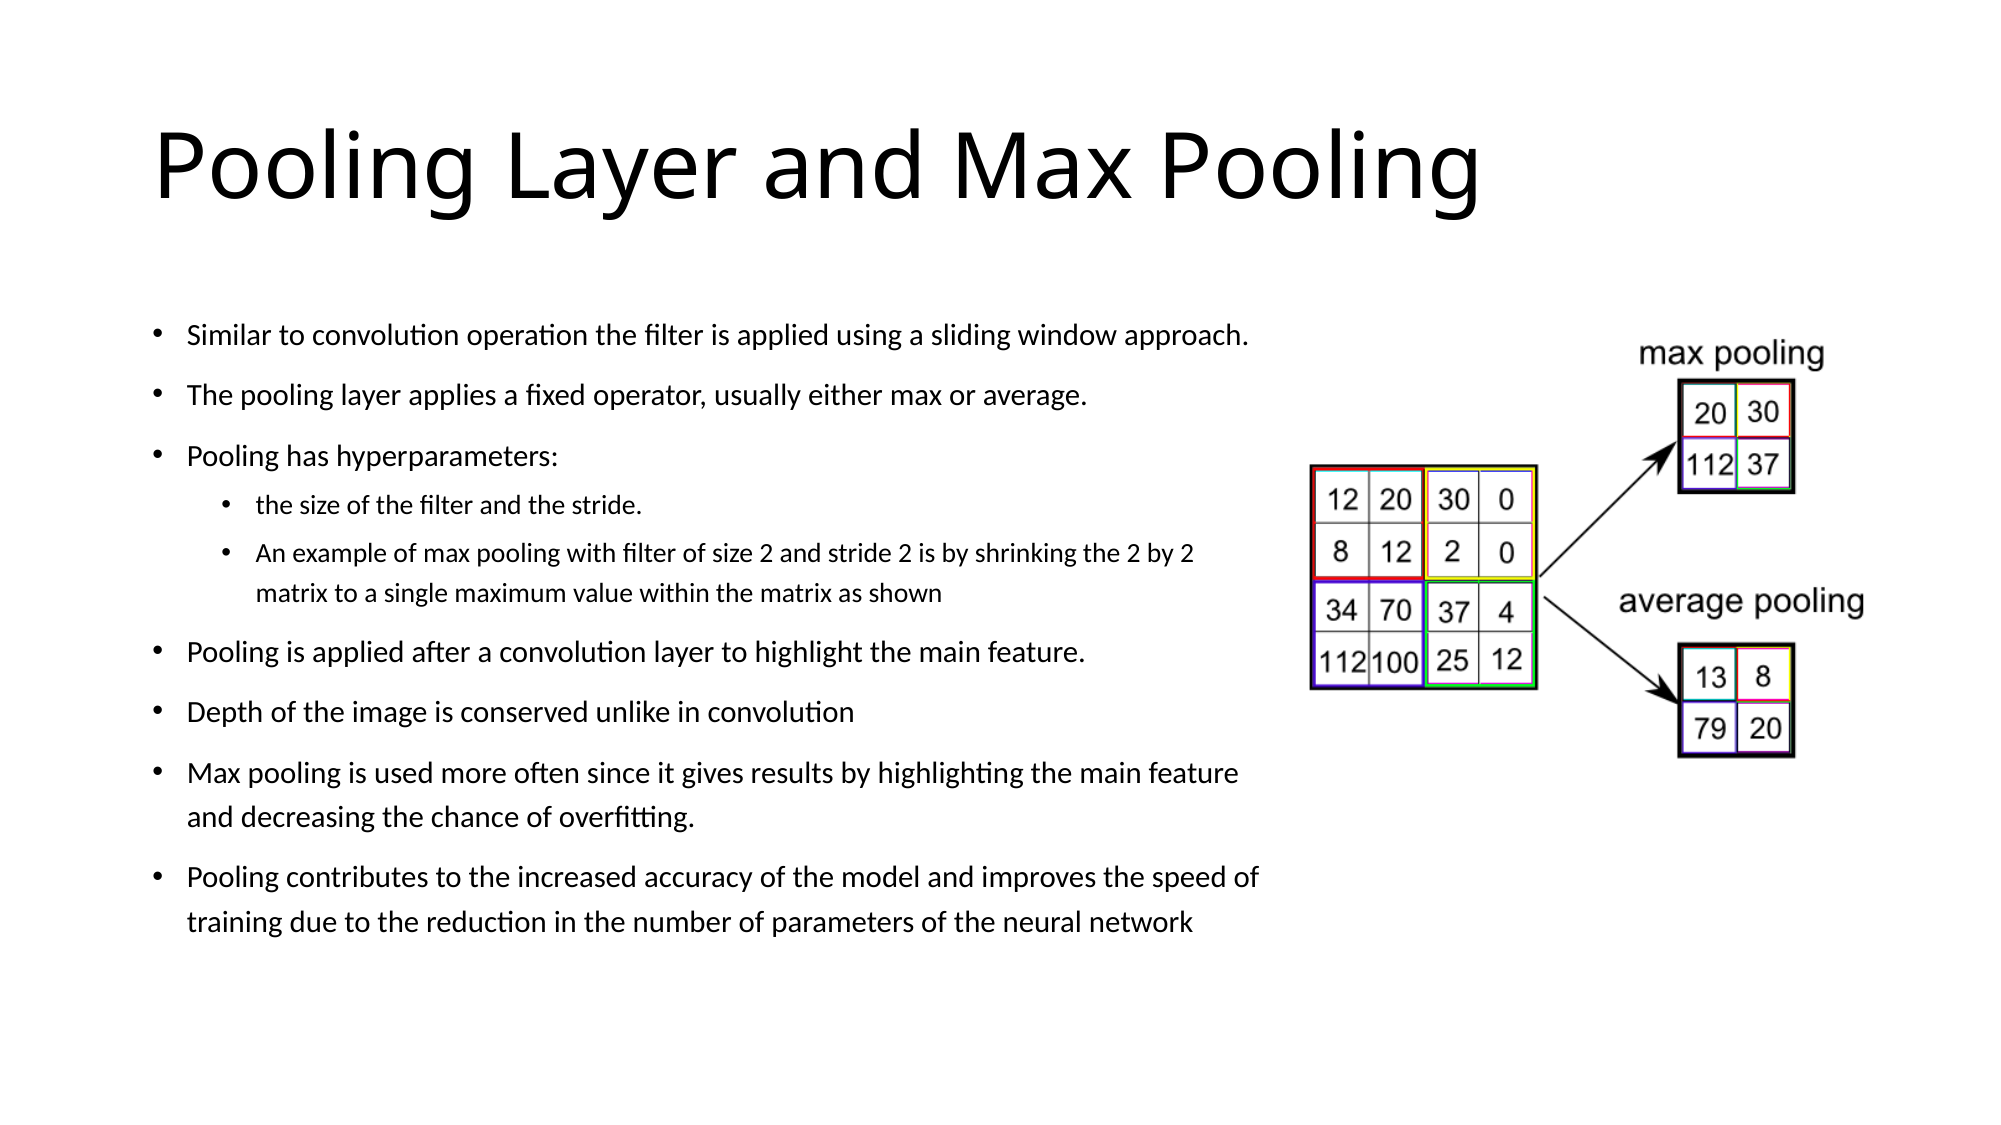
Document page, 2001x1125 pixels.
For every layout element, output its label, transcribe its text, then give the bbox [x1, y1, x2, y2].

title Pooling Layer and Max Pooling [137, 59, 1863, 278]
list Similar to convolution operation the ﬁlter is applied using a sliding window approach. The pooling layer applies a ﬁxed operator, usually either max or average. Pooling has hyperparameters: the size of the ﬁlter and the stride. An example of max pooling with ﬁlter of size 2 and stride 2 is by shrinking the 2 by 2 matrix to a single maximum value within the matrix as shown Pooling is applied after a convolution layer to highlight the main feature. Depth of the image is conserved unlike in convolution Max pooling is used more often since it gives results by highlighting the main feature and decreasing the chance of overfitting. Pooling contributes to the increased accuracy of the model and improves the speed of training due to the reduction in the number of parameters of the neural network [137, 299, 1286, 1014]
picture [1285, 323, 1976, 802]
